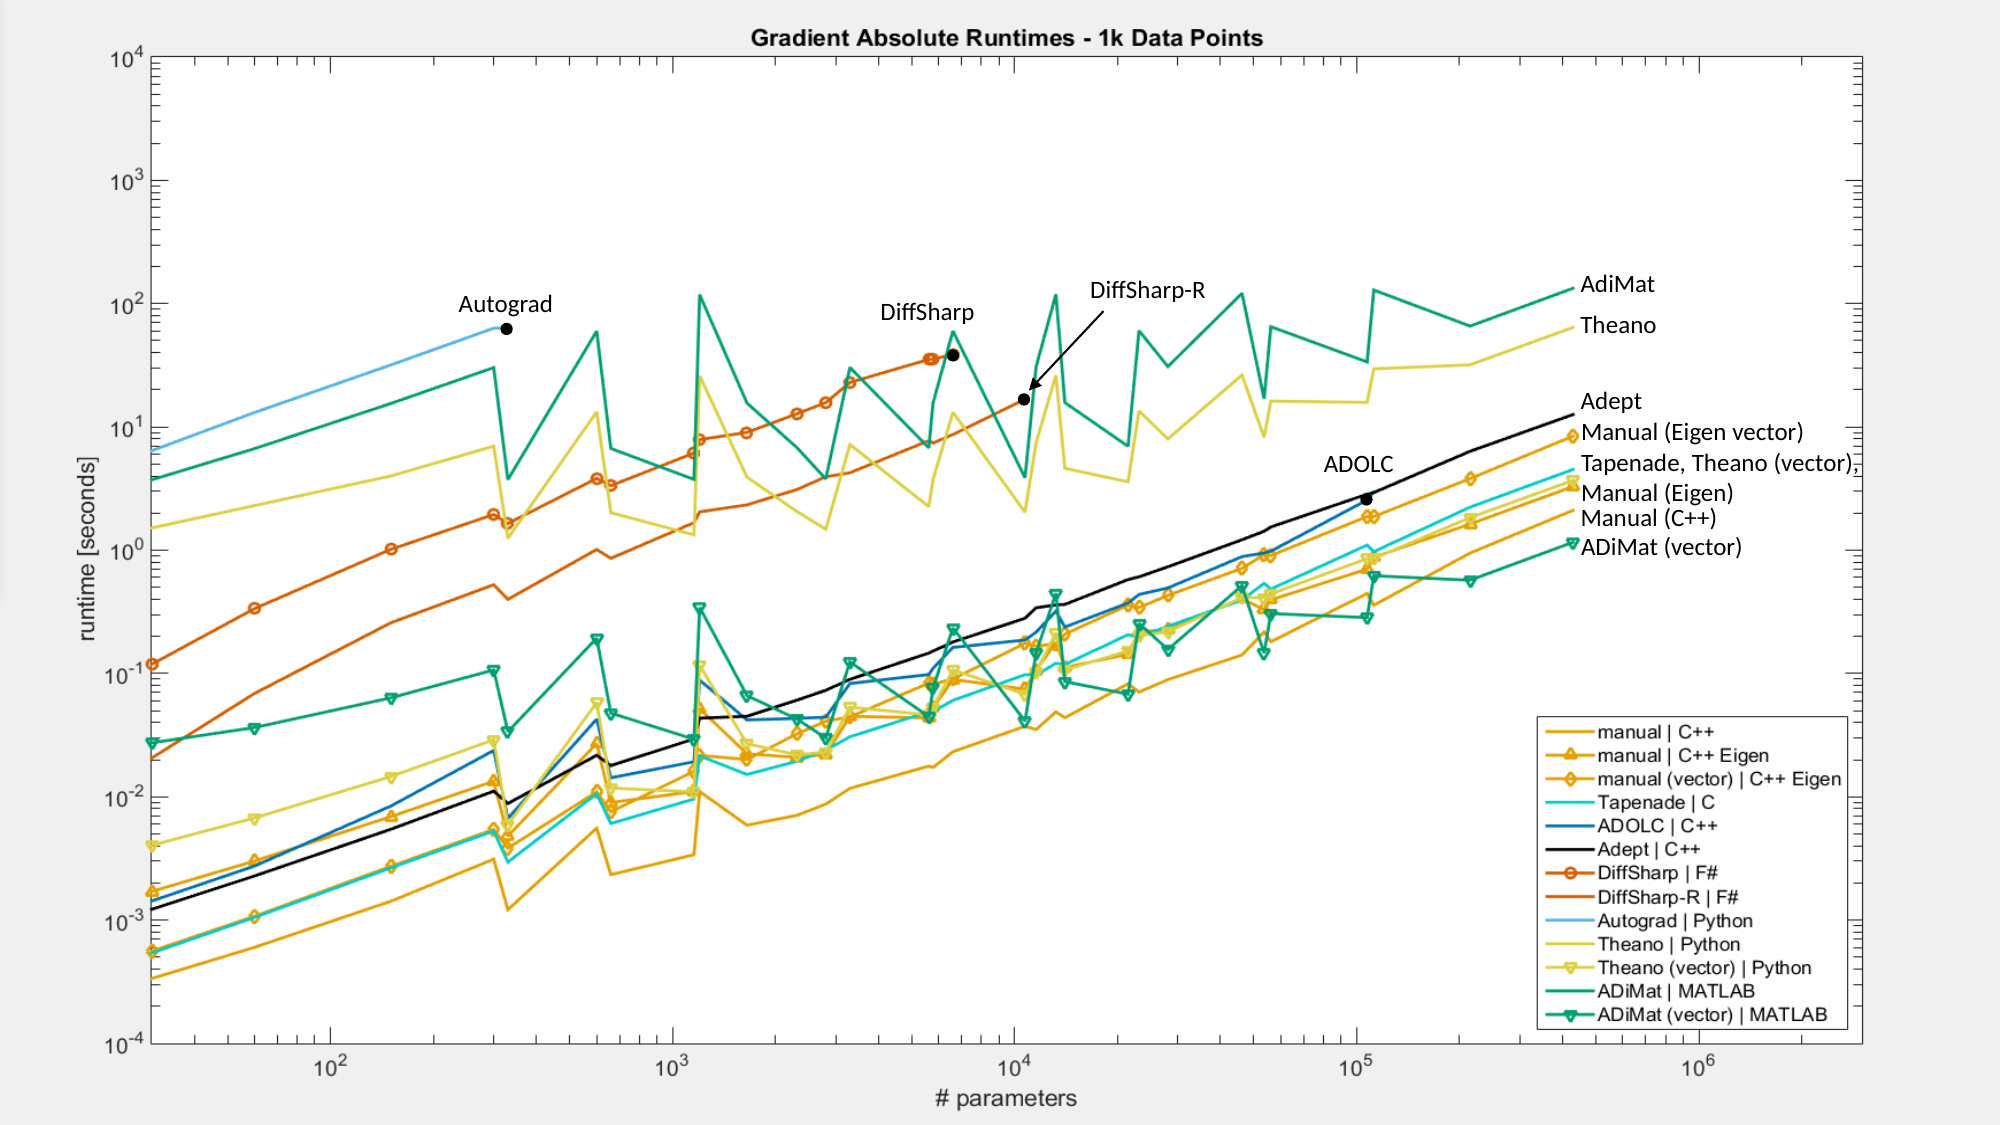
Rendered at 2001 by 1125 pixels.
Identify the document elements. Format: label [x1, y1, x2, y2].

picture [0, 0, 2000, 1125]
text_box [1028, 310, 1104, 392]
